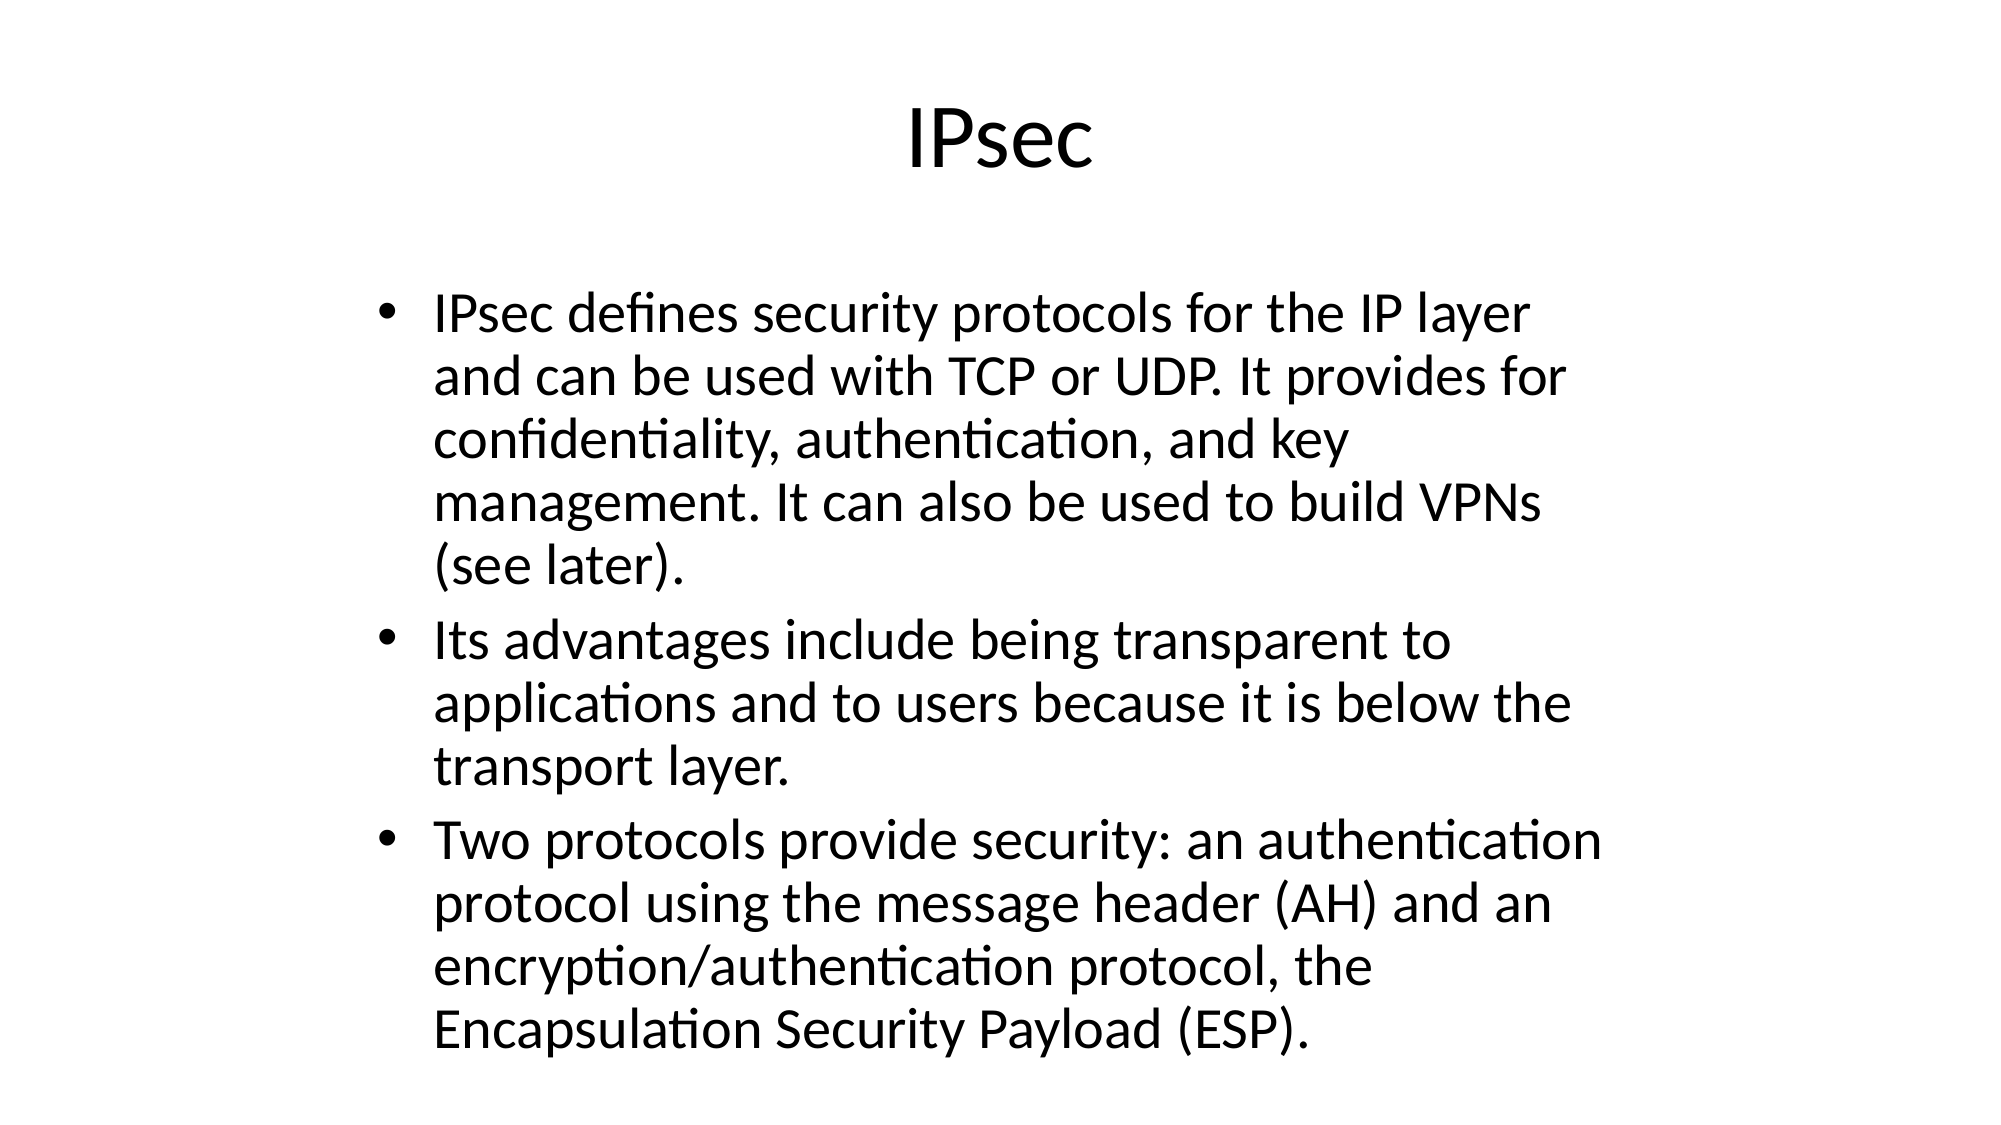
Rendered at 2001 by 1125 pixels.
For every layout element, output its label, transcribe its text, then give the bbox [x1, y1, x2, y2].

text_box IPsec defines security protocols for the IP layer and can be used with TCP or UDP. It provides for confidentiality, authentication, and key management. It can also be used to build VPNs (see later). Its advantages include being transparent to applications and to users because it is below the transport layer. Two protocols provide security: an authentication protocol using the message header (AH) and an encryption/authentication protocol, the Encapsulation Security Payload (ESP). [362, 275, 1638, 1000]
text_box IPsec [362, 37, 1638, 225]
